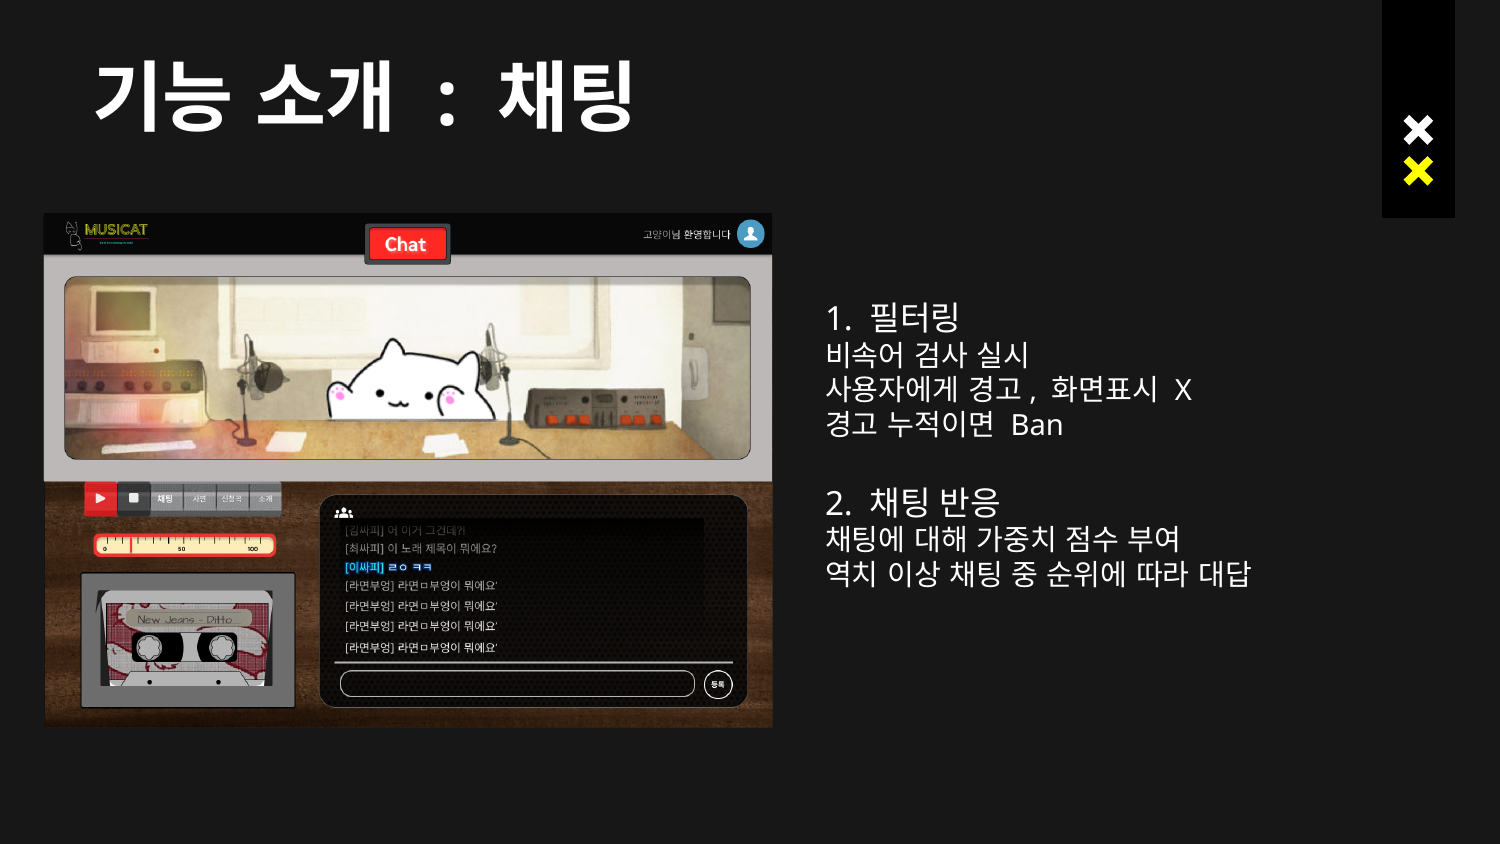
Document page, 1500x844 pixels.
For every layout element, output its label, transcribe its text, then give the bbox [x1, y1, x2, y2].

title 기능 소개 : 채팅 [77, 33, 922, 153]
picture [41, 213, 774, 728]
text_box 1. 필터링 비속어 검사 실시 사용자에게 경고, 화면표시 X 경고 누적이면 Ban 2. 채팅 반응 채팅에 대해 가중치 점수 부여 역치 이상 채팅 중 순위에 따라 대답 [810, 281, 1400, 625]
